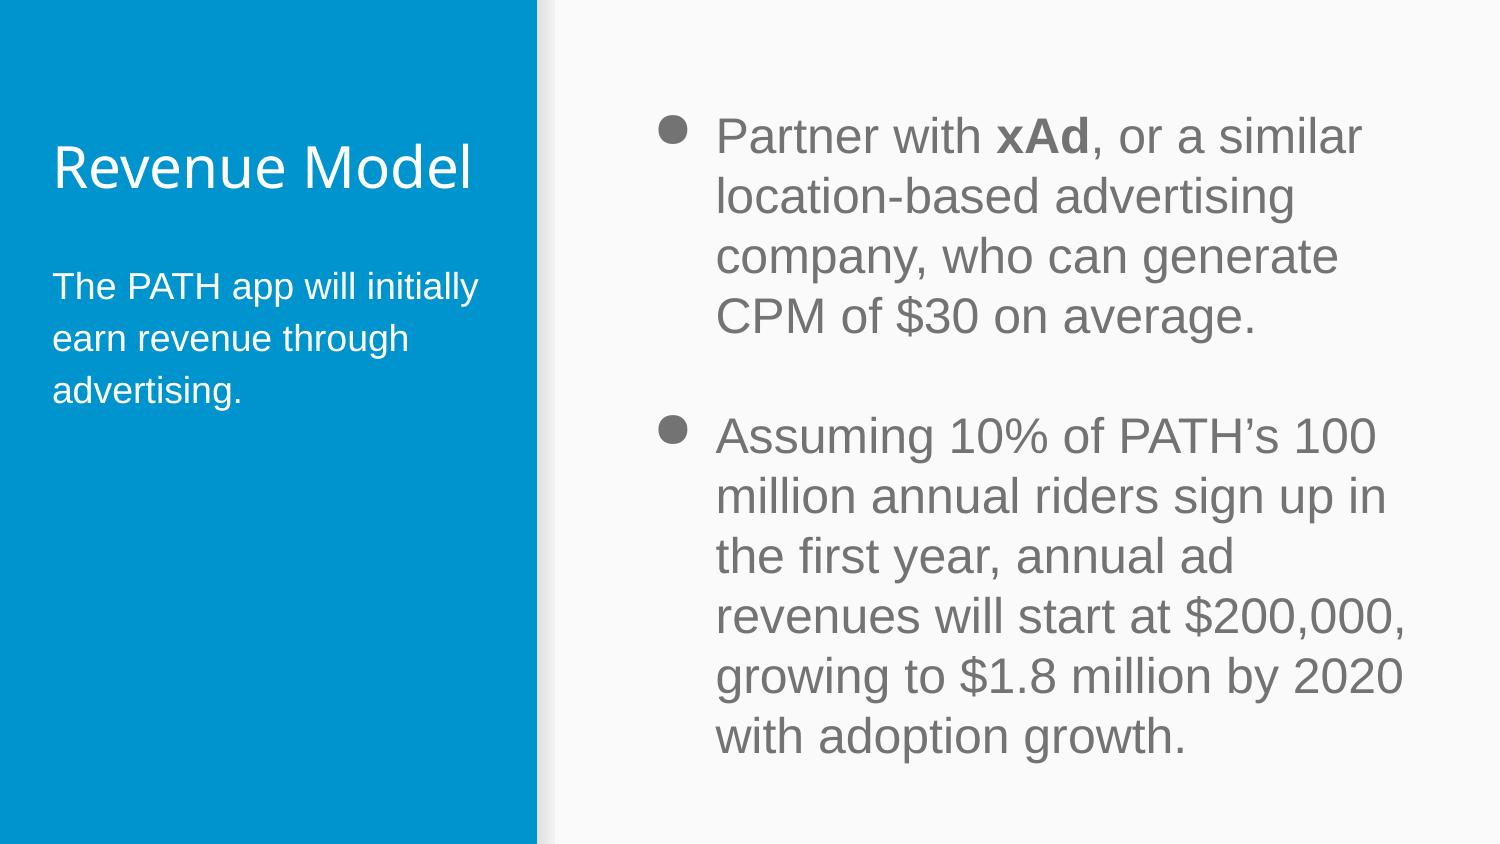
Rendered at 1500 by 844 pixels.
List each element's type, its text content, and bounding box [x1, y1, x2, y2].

text_box Partner with xAd, or a similar location-based advertising company, who can generate CPM of $30 on average. Assuming 10% of PATH’s 100 million annual riders sign up in the first year, annual ad revenues will start at $200,000, growing to $1.8 million by 2020 with adoption growth. [625, 88, 1437, 786]
list The PATH app will initially earn revenue through advertising. [37, 240, 498, 760]
title Revenue Model [37, 58, 498, 216]
